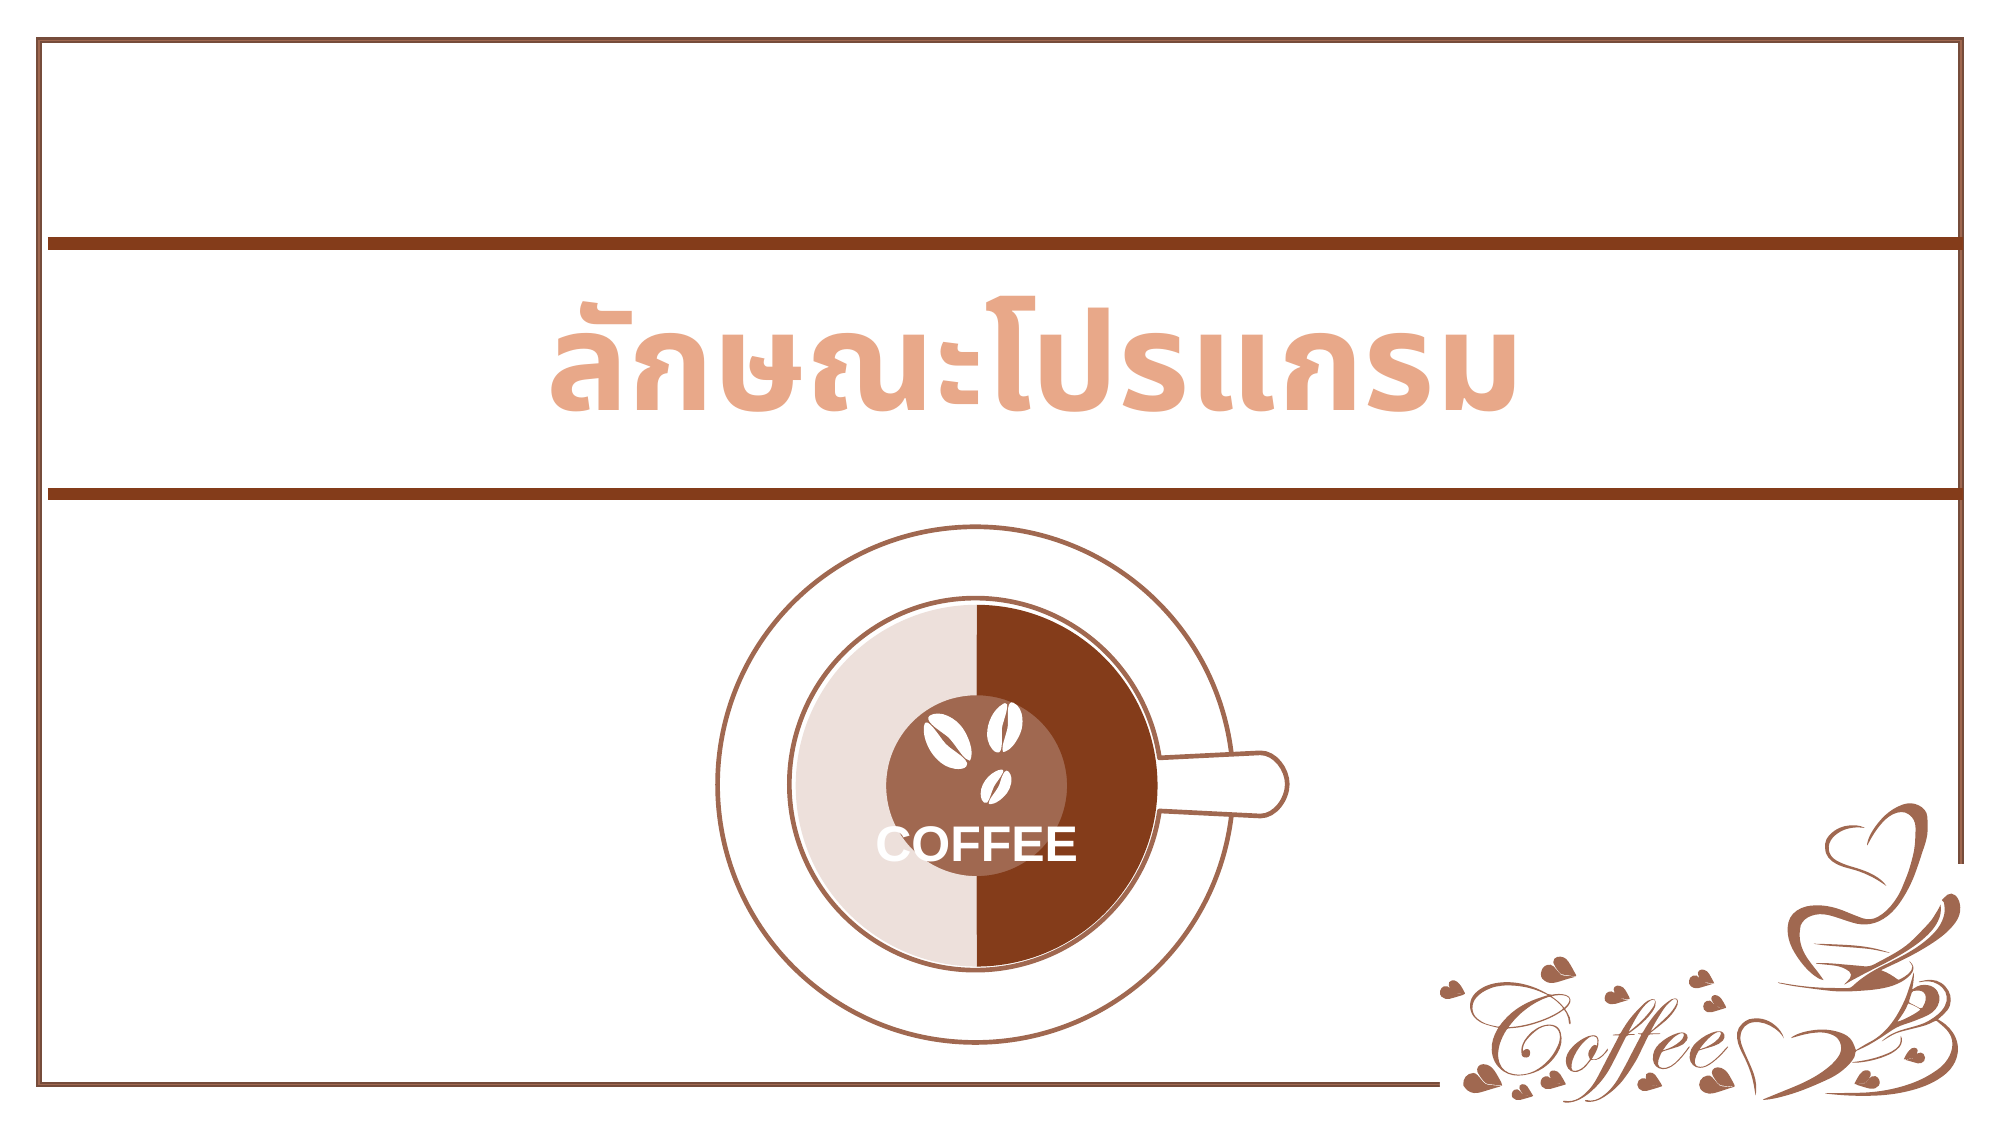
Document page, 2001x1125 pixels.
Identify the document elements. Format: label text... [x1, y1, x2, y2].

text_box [923, 702, 1023, 805]
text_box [706, 515, 1294, 1052]
list ลักษณะโปรแกรม [47, 244, 1947, 488]
chart [795, 604, 1158, 980]
